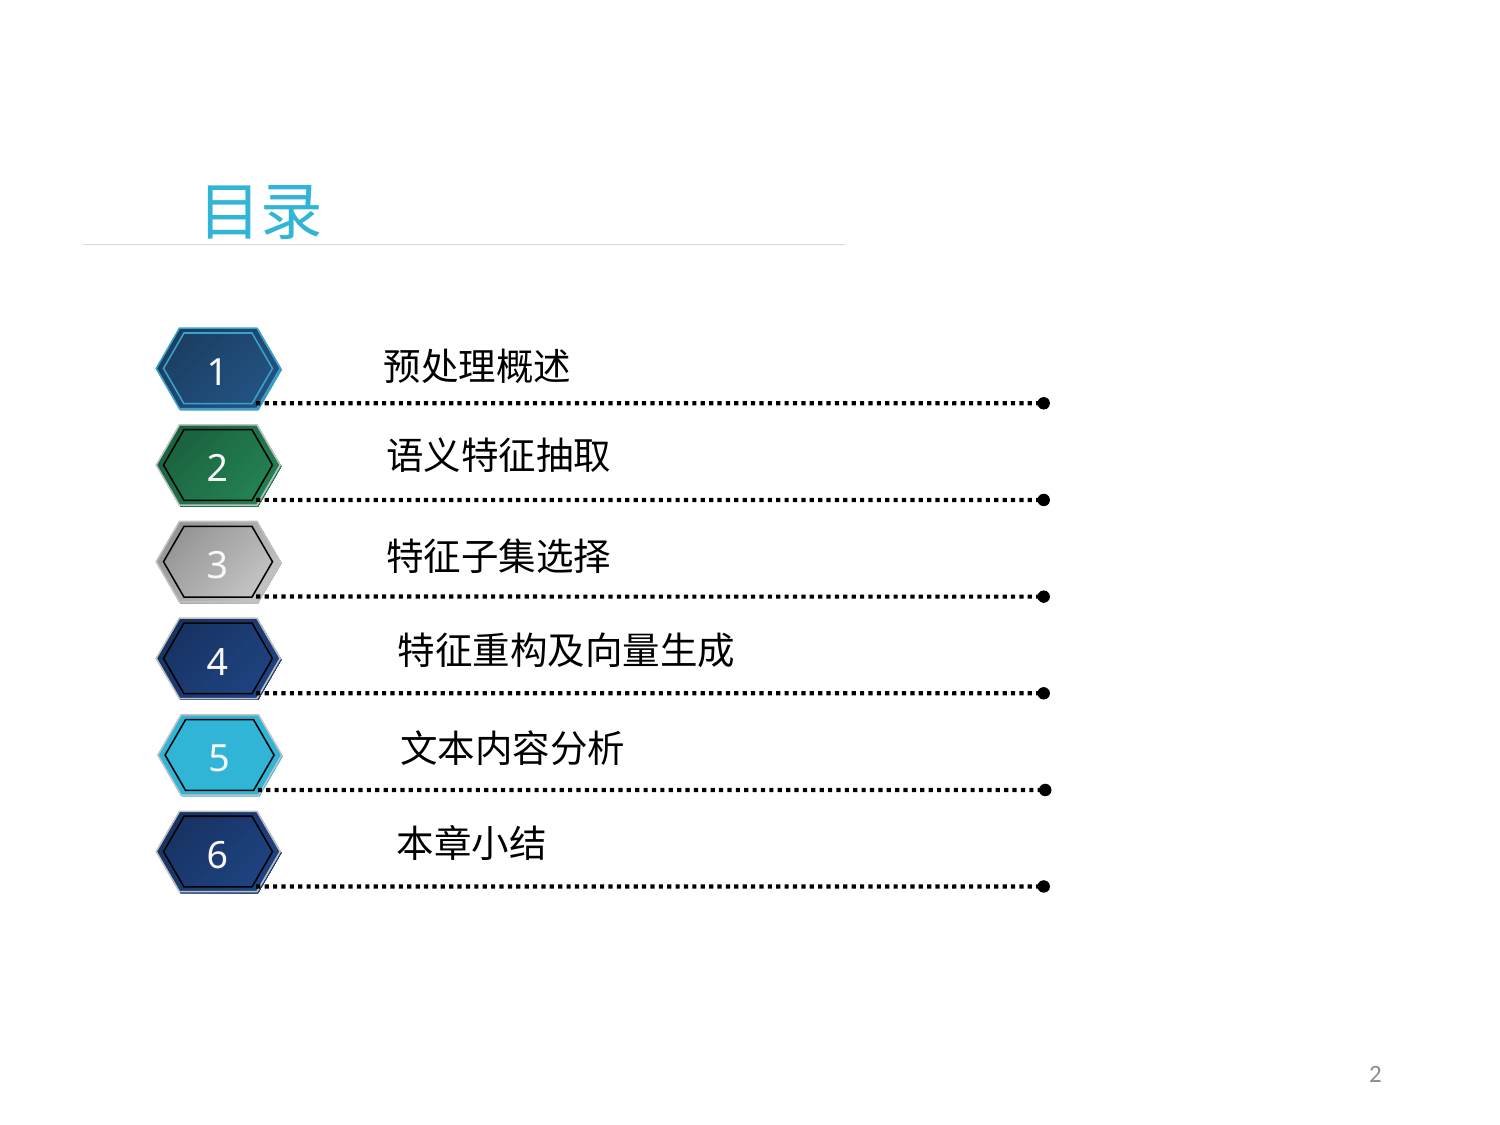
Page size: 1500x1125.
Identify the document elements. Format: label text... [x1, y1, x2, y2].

slide_number 2 [1059, 1042, 1397, 1103]
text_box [156, 811, 282, 894]
text_box [1037, 783, 1052, 797]
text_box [156, 521, 282, 604]
text_box 文本内容分析 [385, 717, 641, 778]
text_box 本章小结 [381, 812, 562, 873]
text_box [157, 714, 283, 797]
text_box 语义特征抽取 [371, 424, 627, 485]
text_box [156, 424, 282, 507]
text_box 预处理概述 [369, 336, 587, 396]
text_box [1036, 493, 1050, 507]
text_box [156, 328, 282, 410]
text_box [1036, 590, 1050, 603]
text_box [156, 618, 282, 701]
text_box [1036, 880, 1050, 893]
text_box 特征子集选择 [371, 525, 627, 586]
text_box 特征重构及向量生成 [382, 619, 751, 680]
text_box [1036, 687, 1050, 700]
text_box 目录 [183, 164, 1140, 255]
text_box [1036, 397, 1050, 410]
